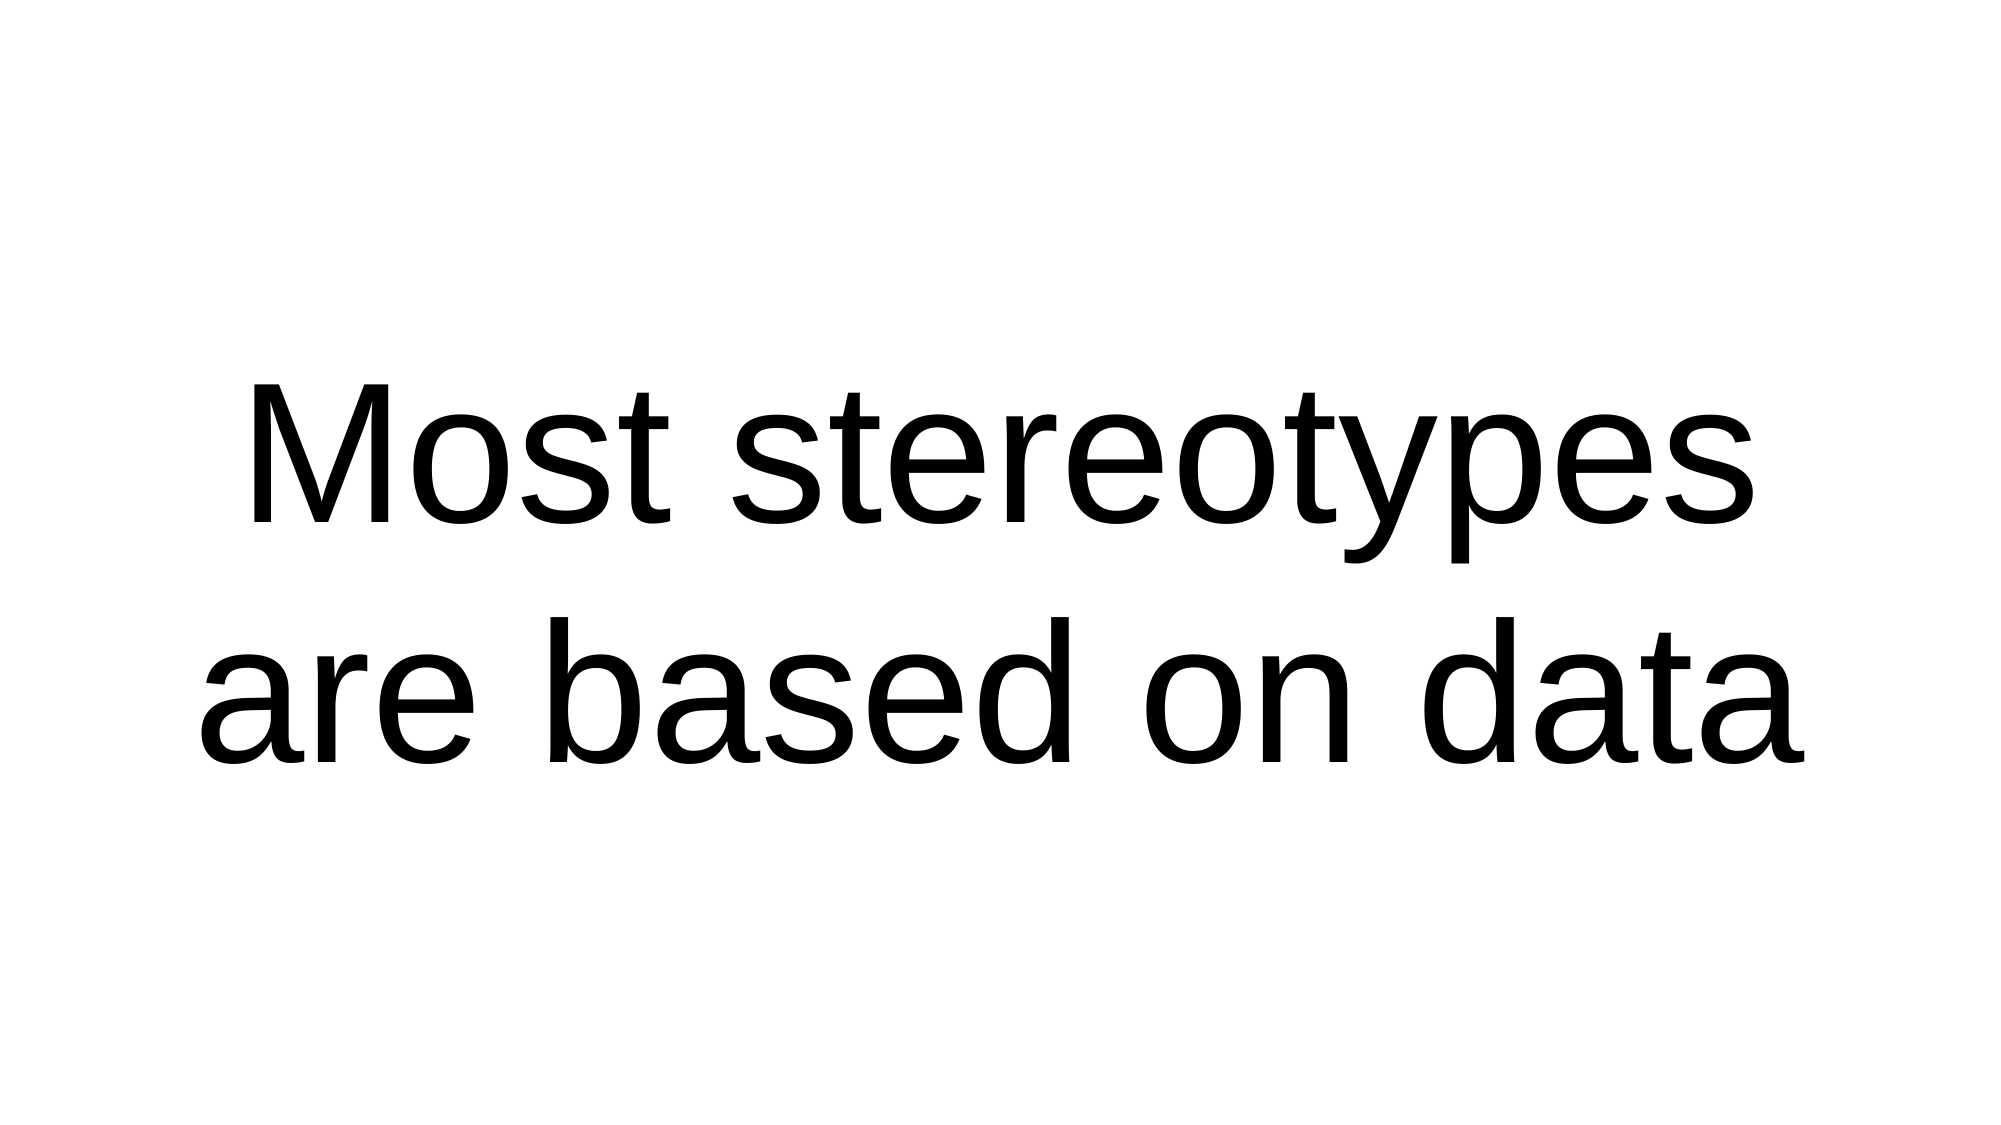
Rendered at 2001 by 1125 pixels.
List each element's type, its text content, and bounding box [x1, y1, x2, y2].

title Most stereotypes are based on data [68, 470, 1932, 655]
